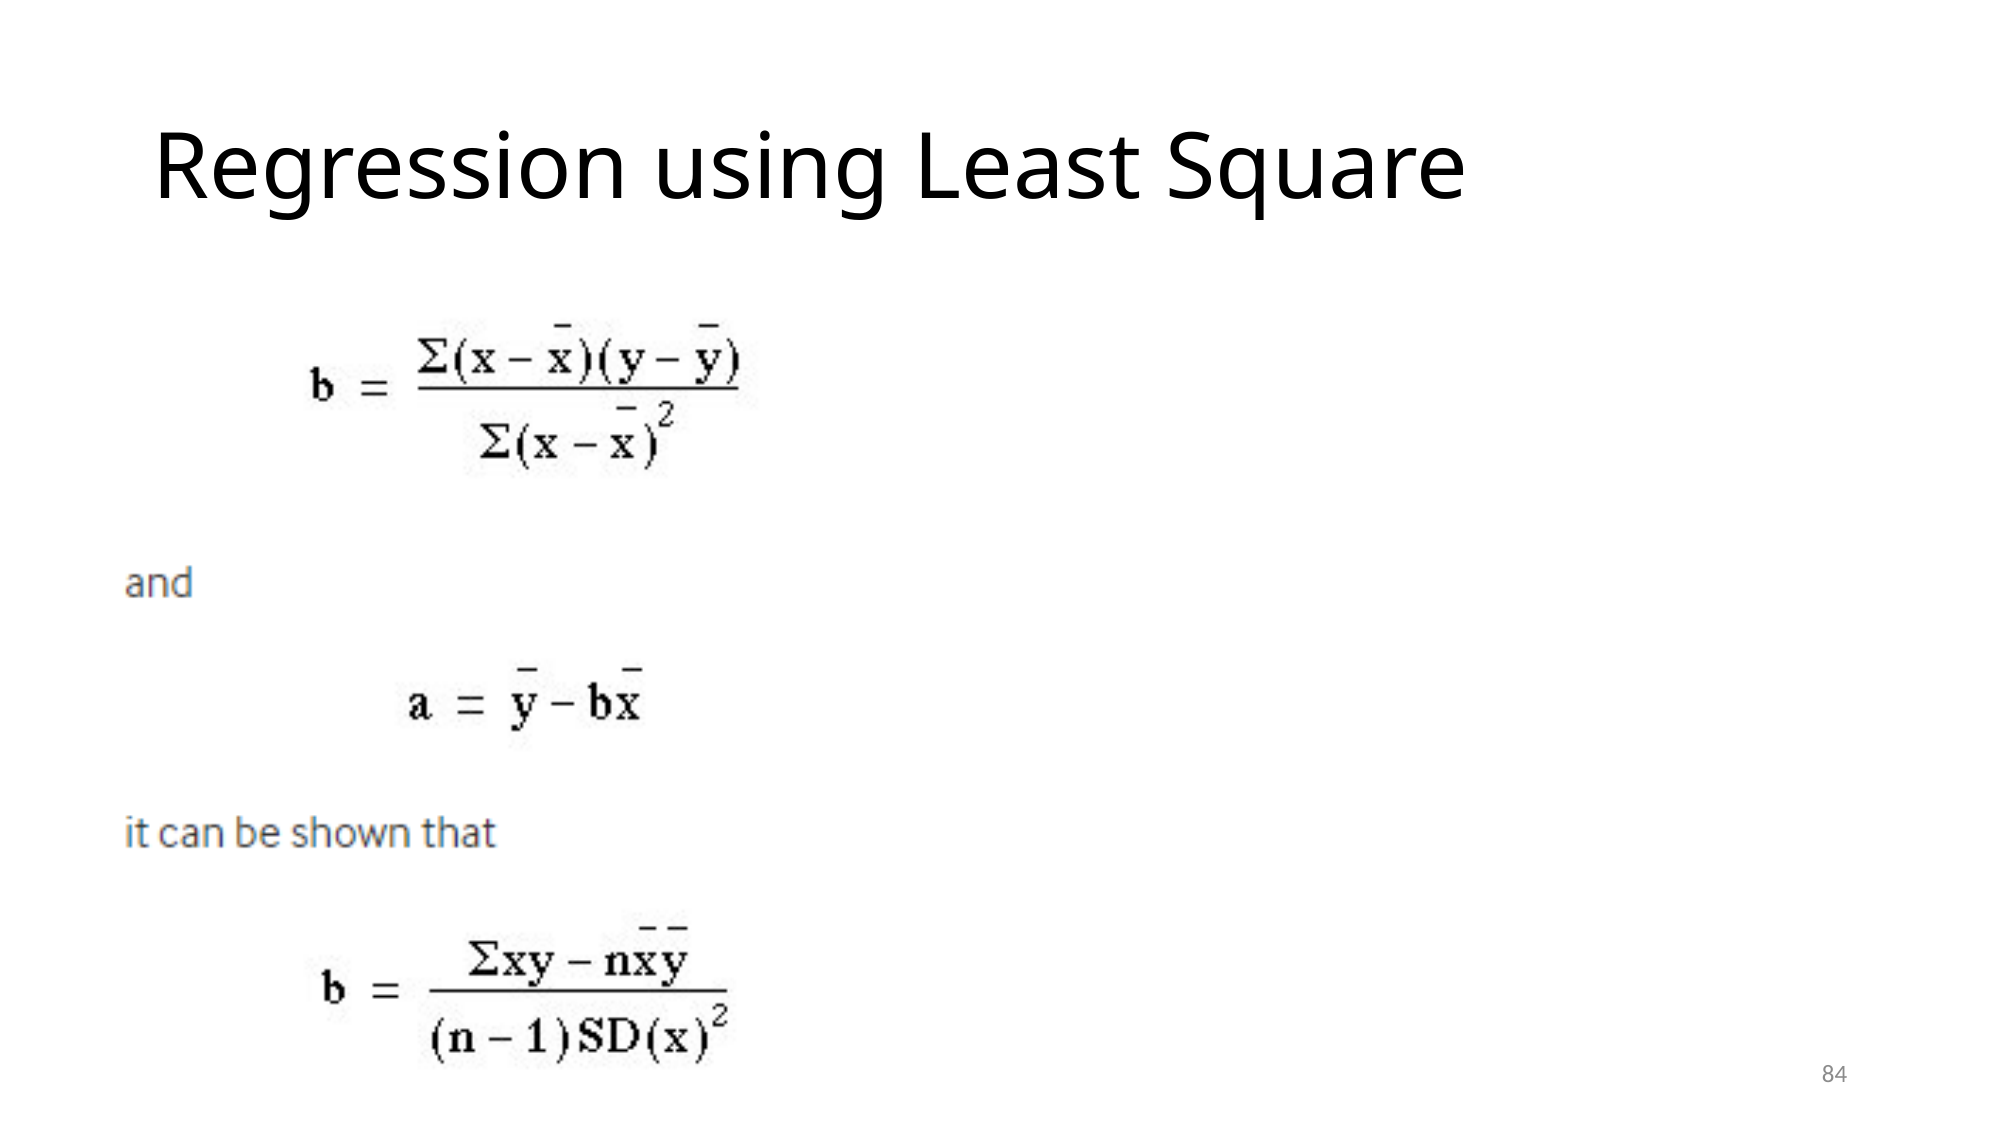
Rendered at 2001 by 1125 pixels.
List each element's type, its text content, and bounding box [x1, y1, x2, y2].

title Regression using Least Square [137, 59, 1863, 278]
slide_number 84 [1412, 1042, 1863, 1103]
picture [28, 311, 983, 1104]
